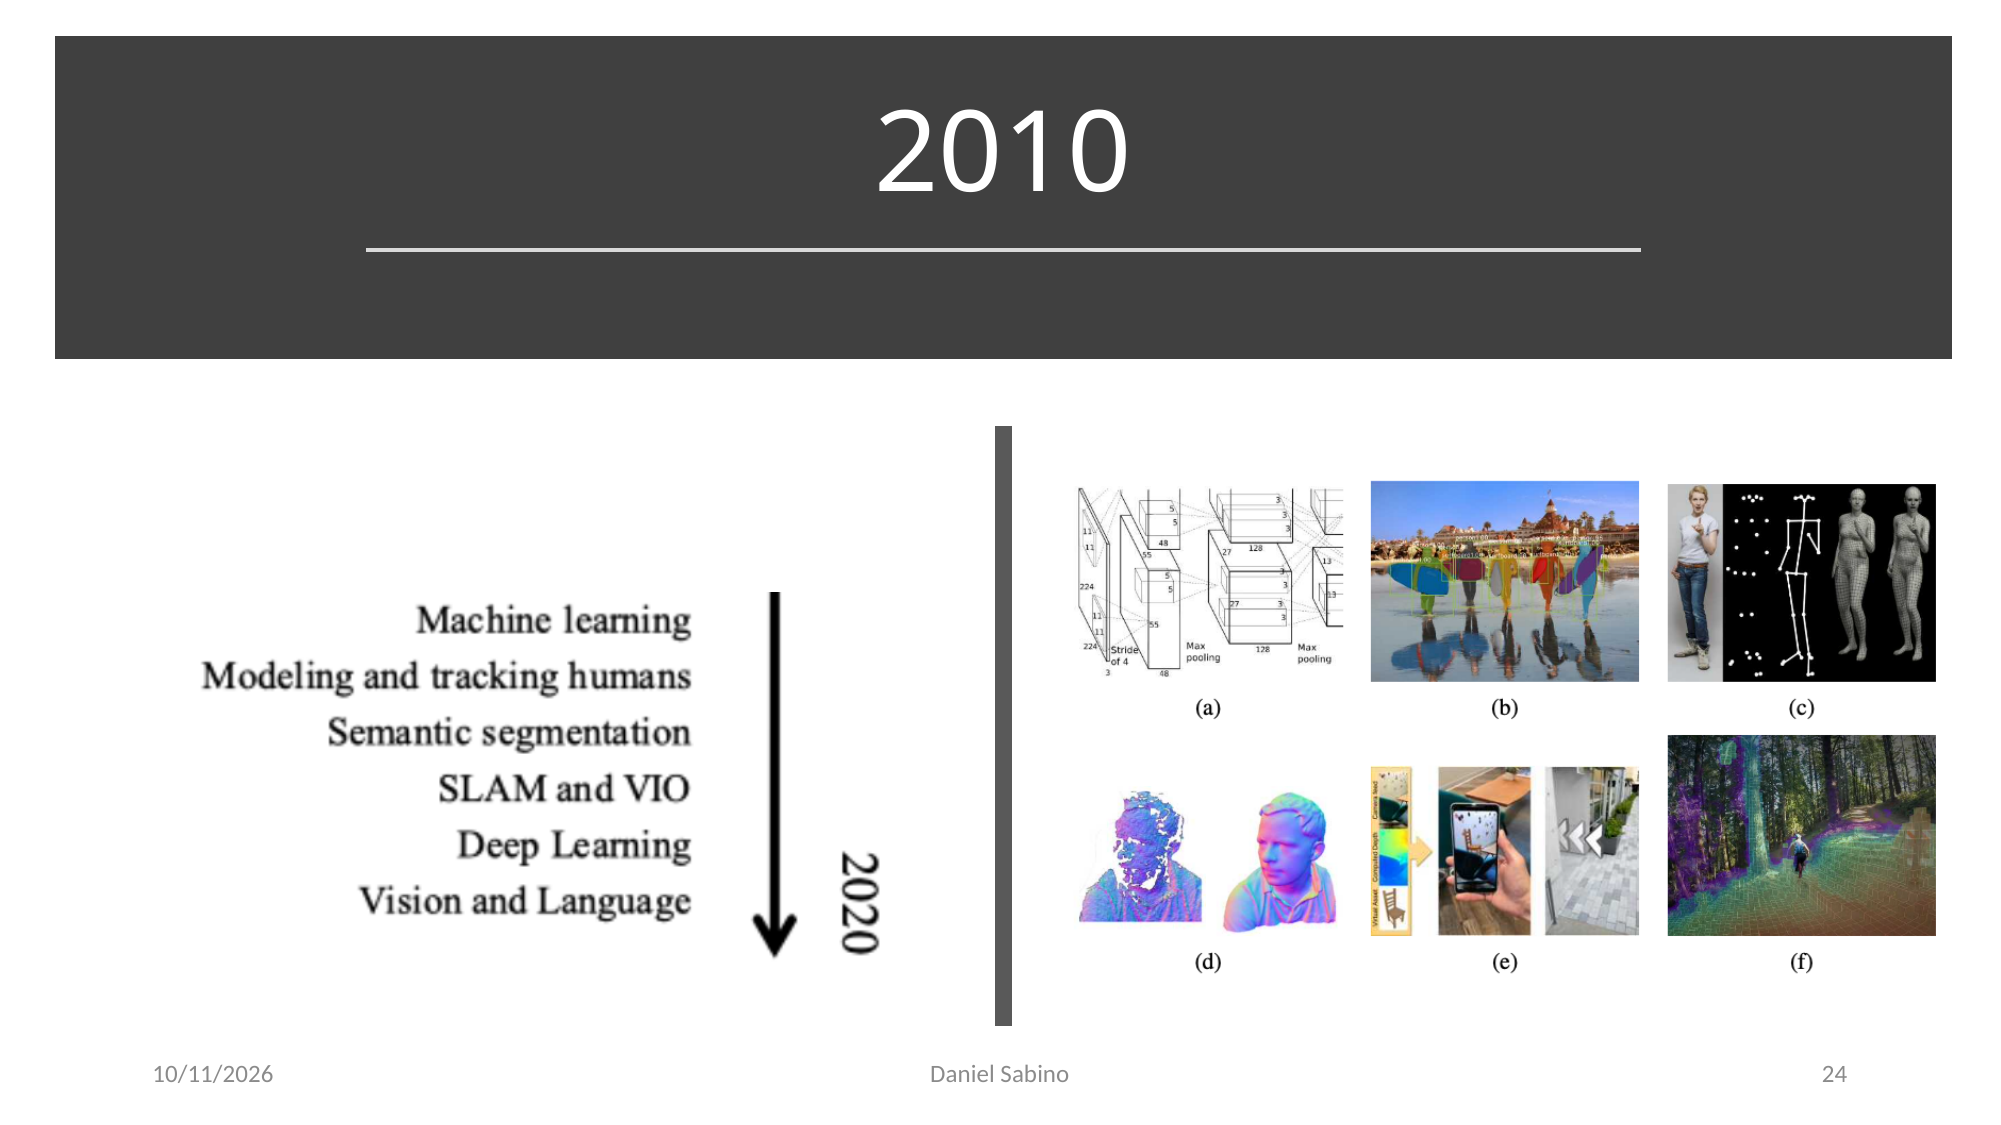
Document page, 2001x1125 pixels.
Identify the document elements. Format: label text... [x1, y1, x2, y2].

picture [1057, 466, 1953, 986]
text_box [64, 45, 1942, 350]
picture [56, 357, 950, 1125]
slide_number 24 [1412, 1042, 1863, 1103]
title 2010 [89, 71, 1917, 224]
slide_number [137, 1042, 288, 1103]
footer Daniel Sabino [715, 1042, 1338, 1103]
